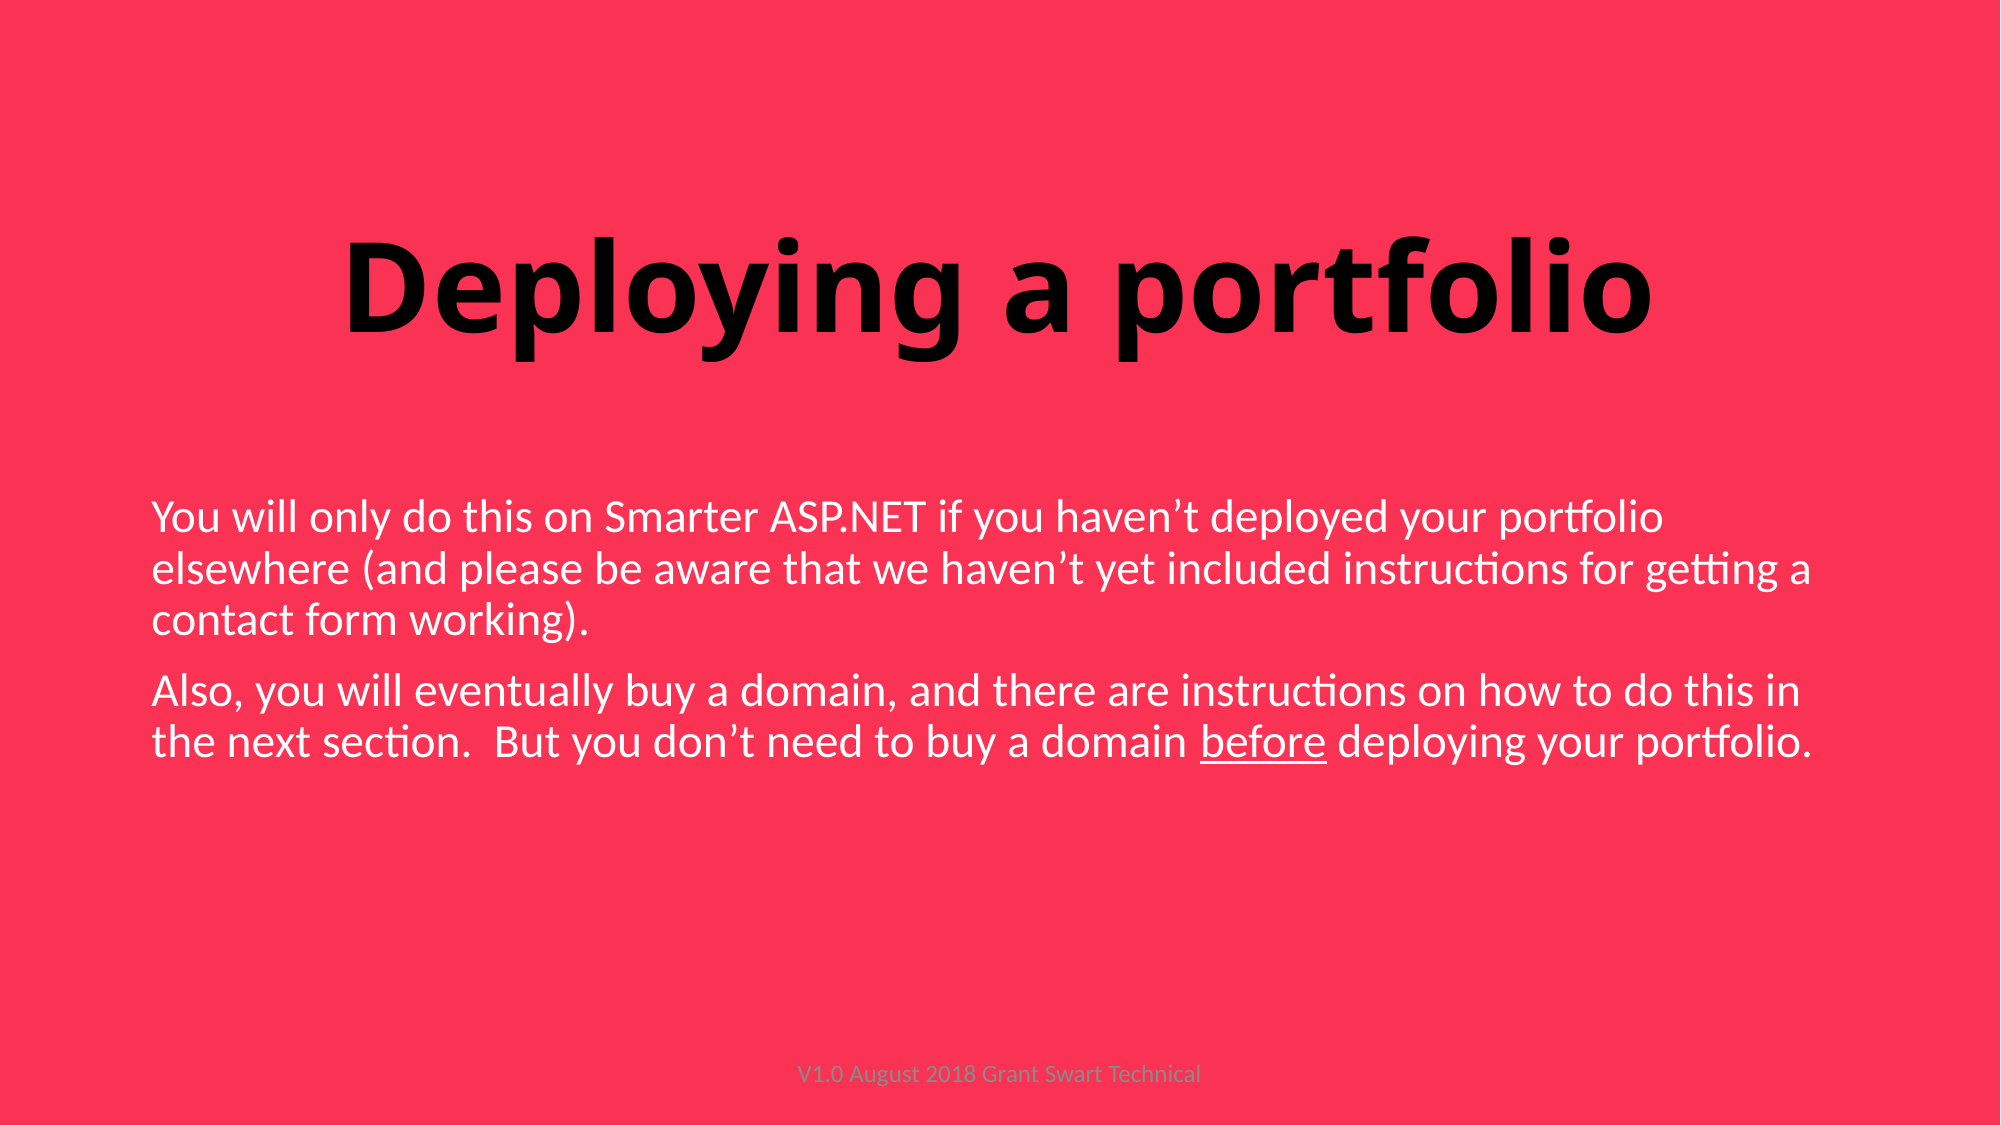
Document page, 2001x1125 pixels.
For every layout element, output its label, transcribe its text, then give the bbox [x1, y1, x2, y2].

list You will only do this on Smarter ASP.NET if you haven’t deployed your portfolio elsewhere (and please be aware that we haven’t yet included instructions for getting a contact form working). Also, you will eventually buy a domain, and there are instructions on how to do this in the next section. But you don’t need to buy a domain before deploying your portfolio. [136, 484, 1862, 812]
footer V1.0 August 2018 Grant Swart Technical [662, 1042, 1338, 1103]
title Deploying a portfolio [136, 181, 1862, 368]
